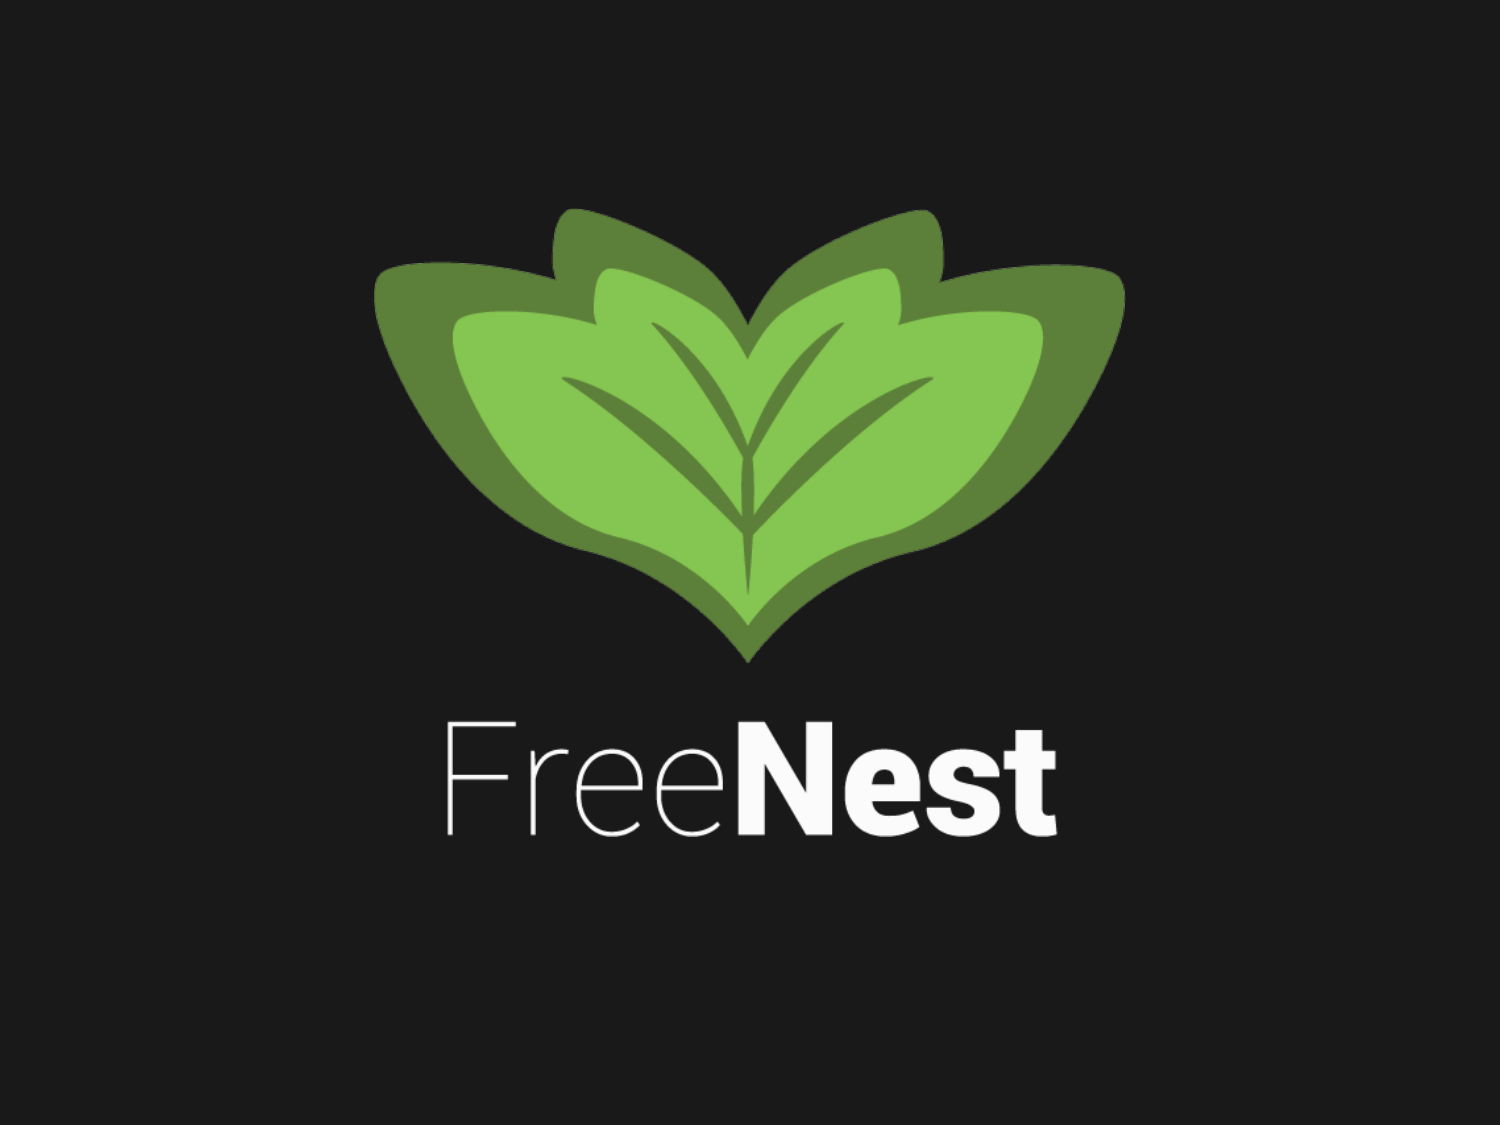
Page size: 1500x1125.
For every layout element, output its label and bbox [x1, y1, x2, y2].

picture [374, 208, 1126, 837]
